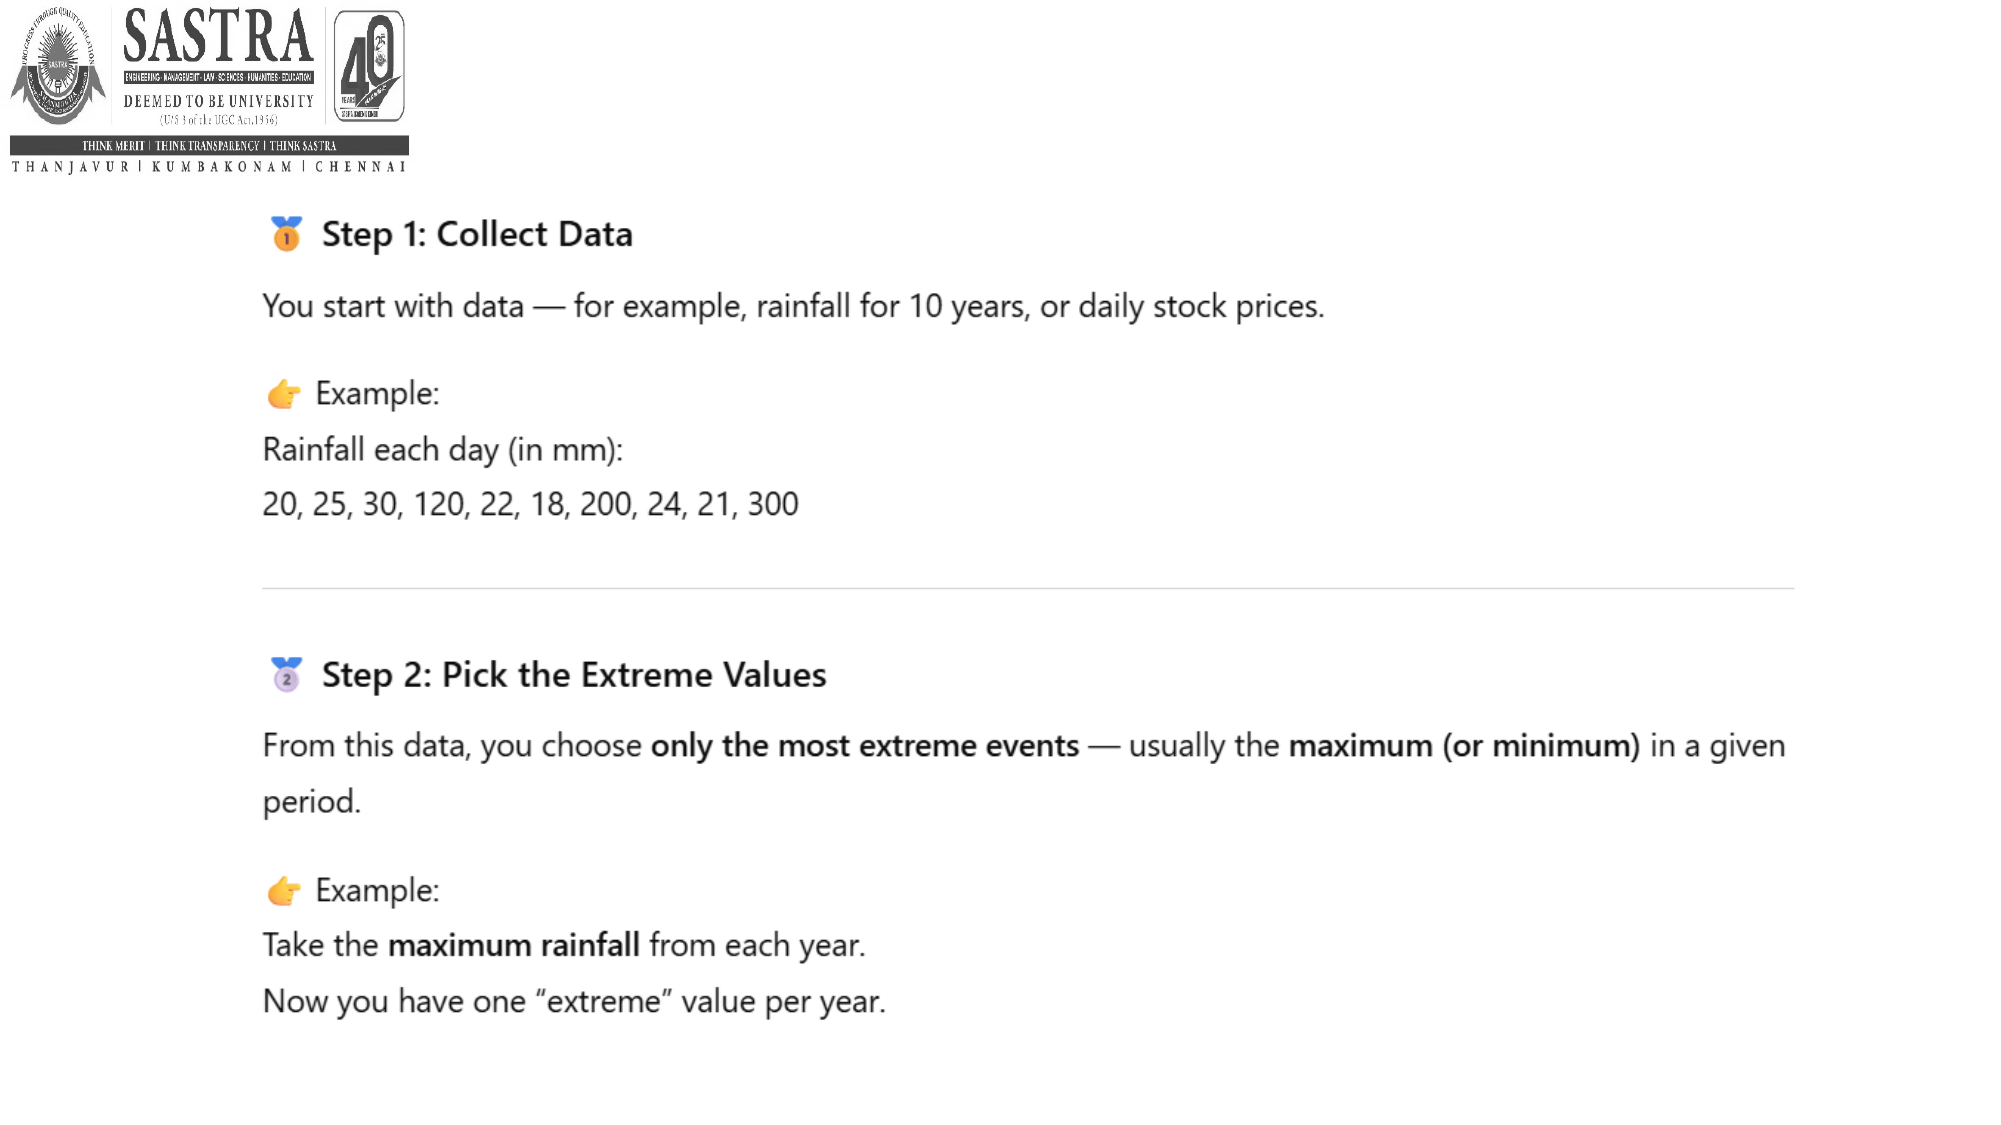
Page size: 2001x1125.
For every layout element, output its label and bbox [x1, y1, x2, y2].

picture [226, 193, 1868, 1046]
picture [0, 0, 416, 182]
